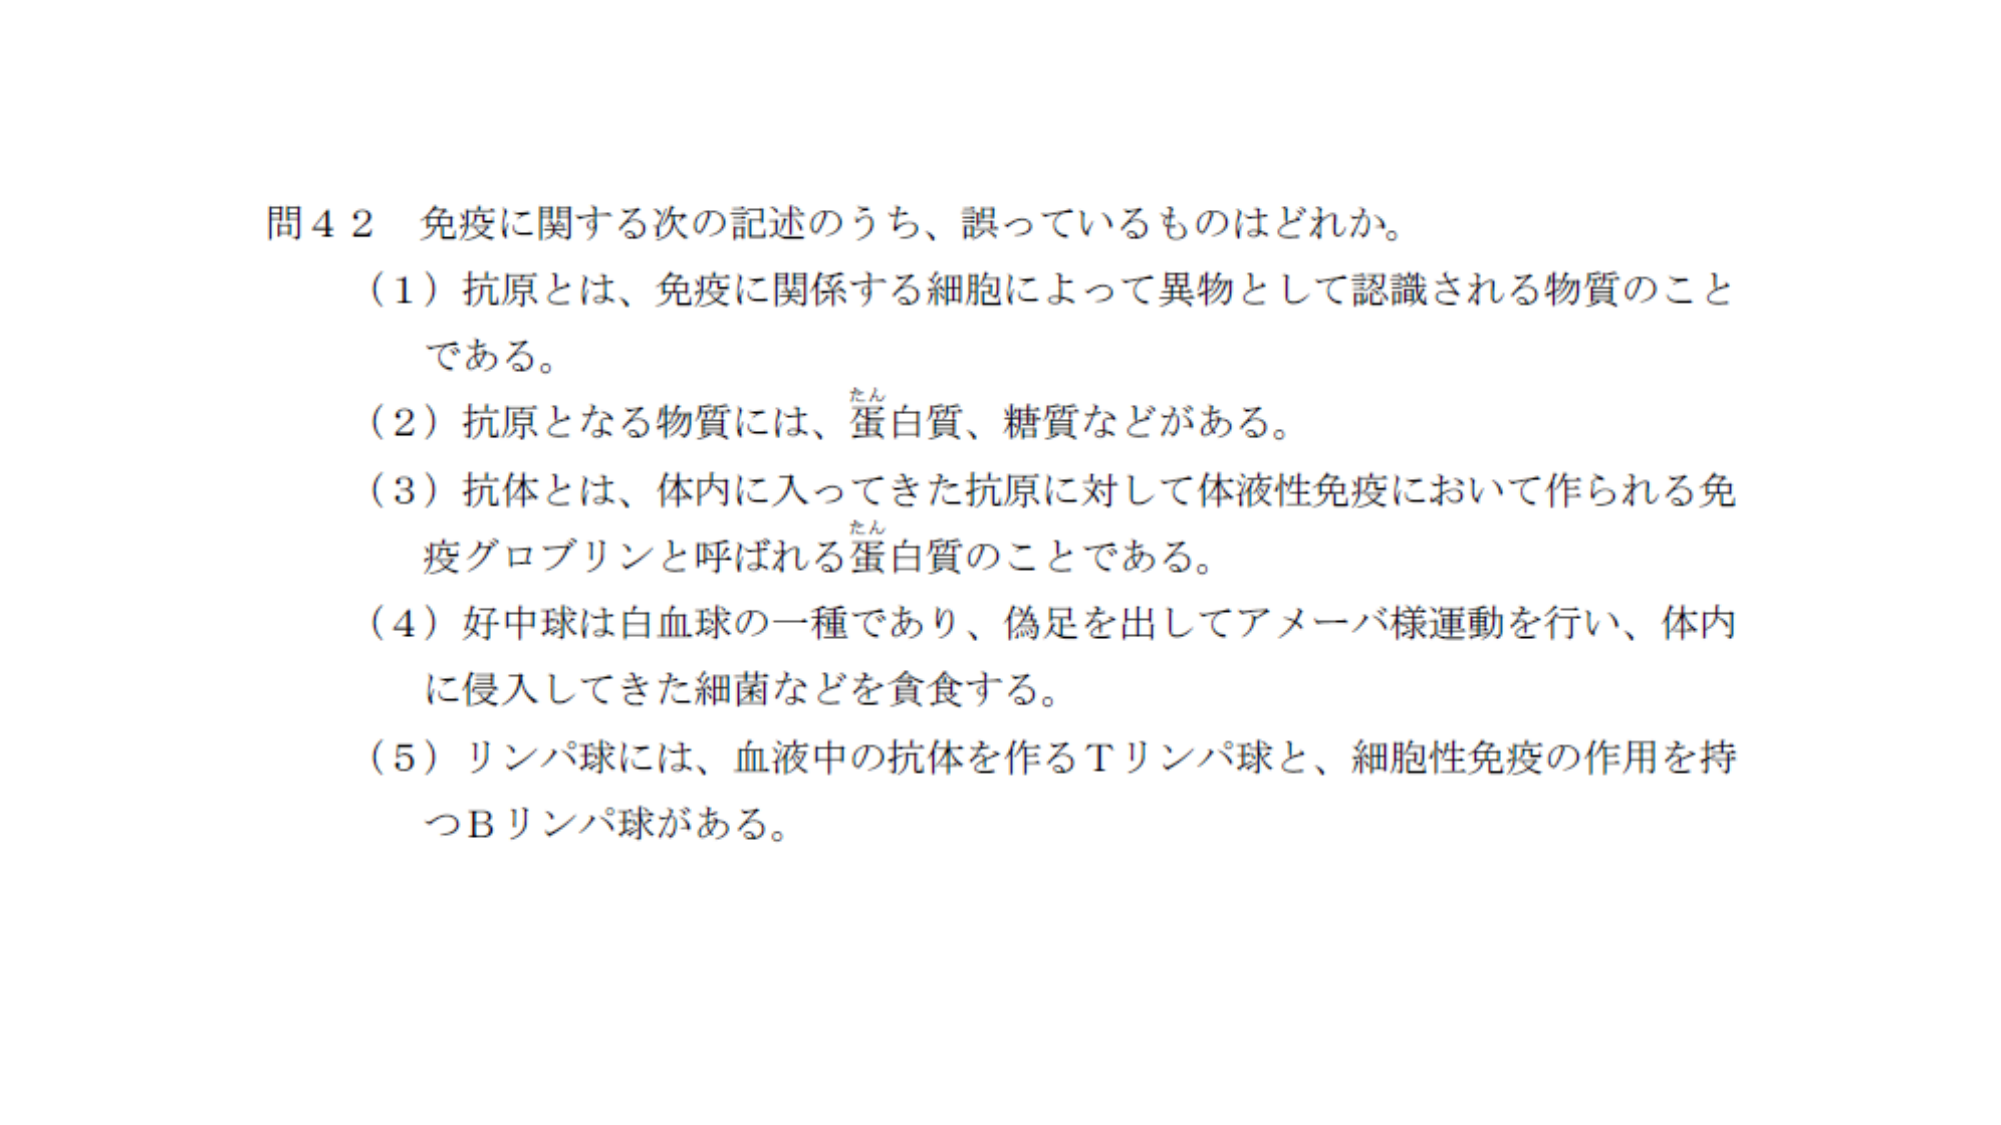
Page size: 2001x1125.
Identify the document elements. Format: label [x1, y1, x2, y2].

picture [252, 191, 1748, 866]
